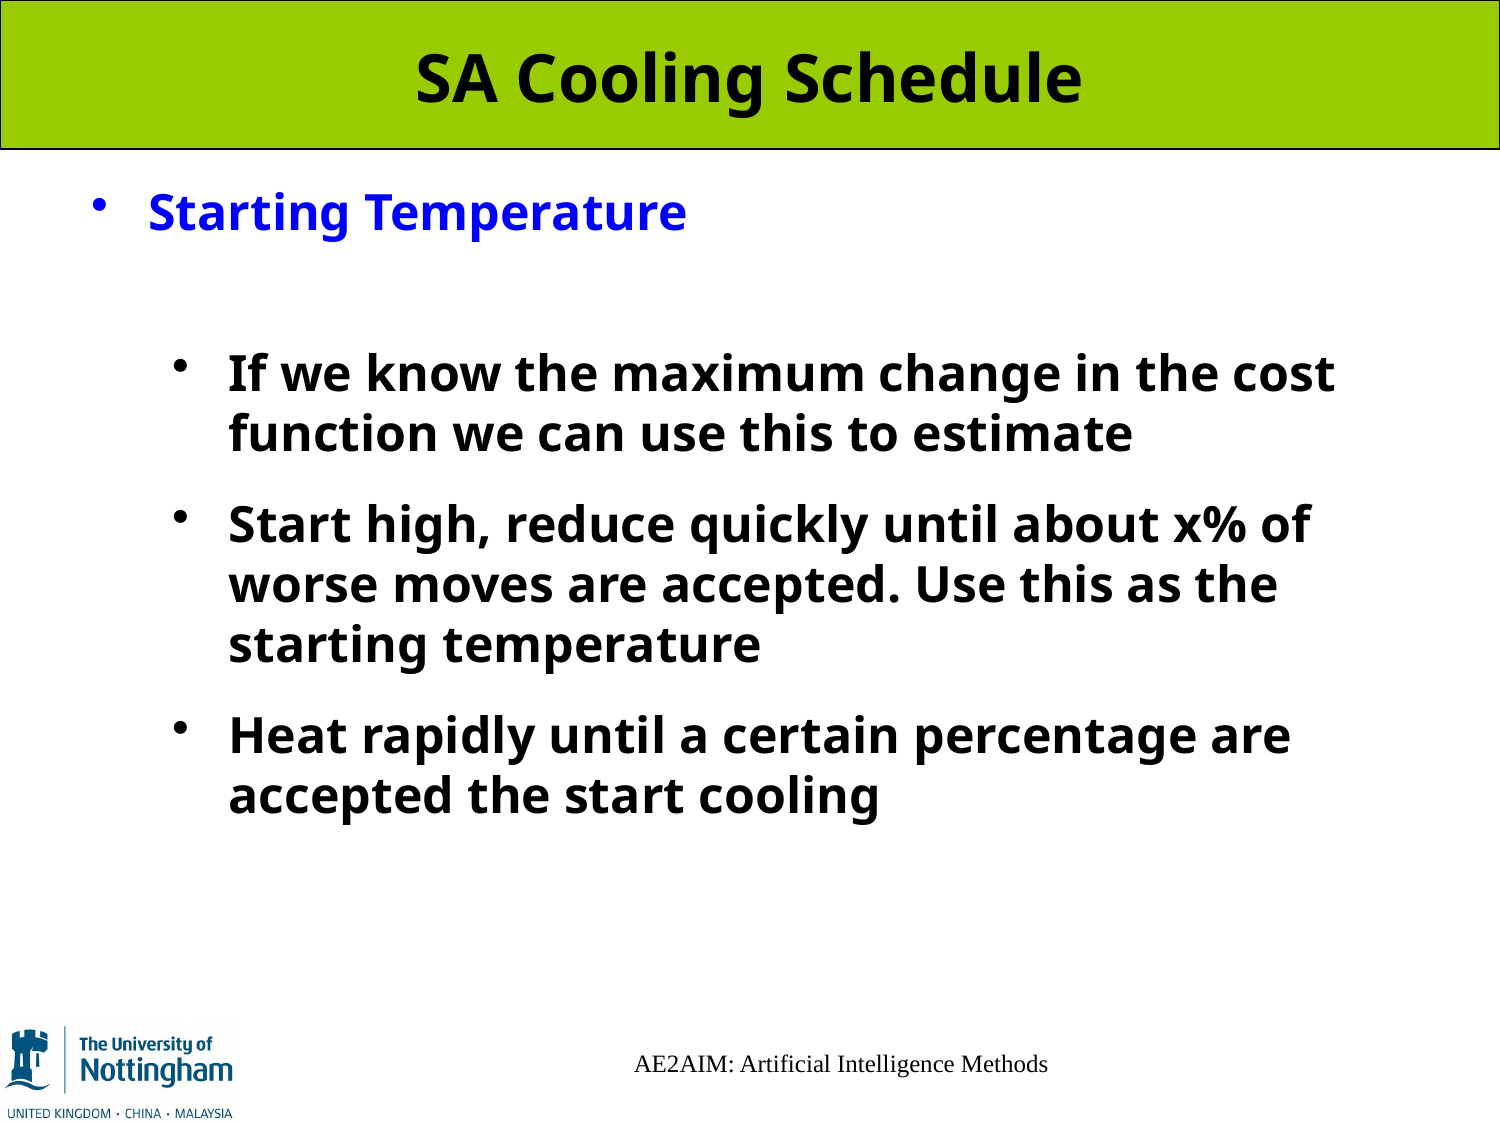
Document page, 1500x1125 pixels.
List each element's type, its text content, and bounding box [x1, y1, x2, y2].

picture [0, 1019, 237, 1125]
footer AE2AIM: Artificial Intelligence Methods [430, 1039, 1259, 1118]
list Starting Temperature If we know the maximum change in the cost function we can use this to estimate Start high, reduce quickly until about x% of worse moves are accepted. Use this as the starting temperature Heat rapidly until a certain percentage are accepted the start cooling [76, 172, 1428, 1012]
title SA Cooling Schedule [53, 2, 1447, 149]
